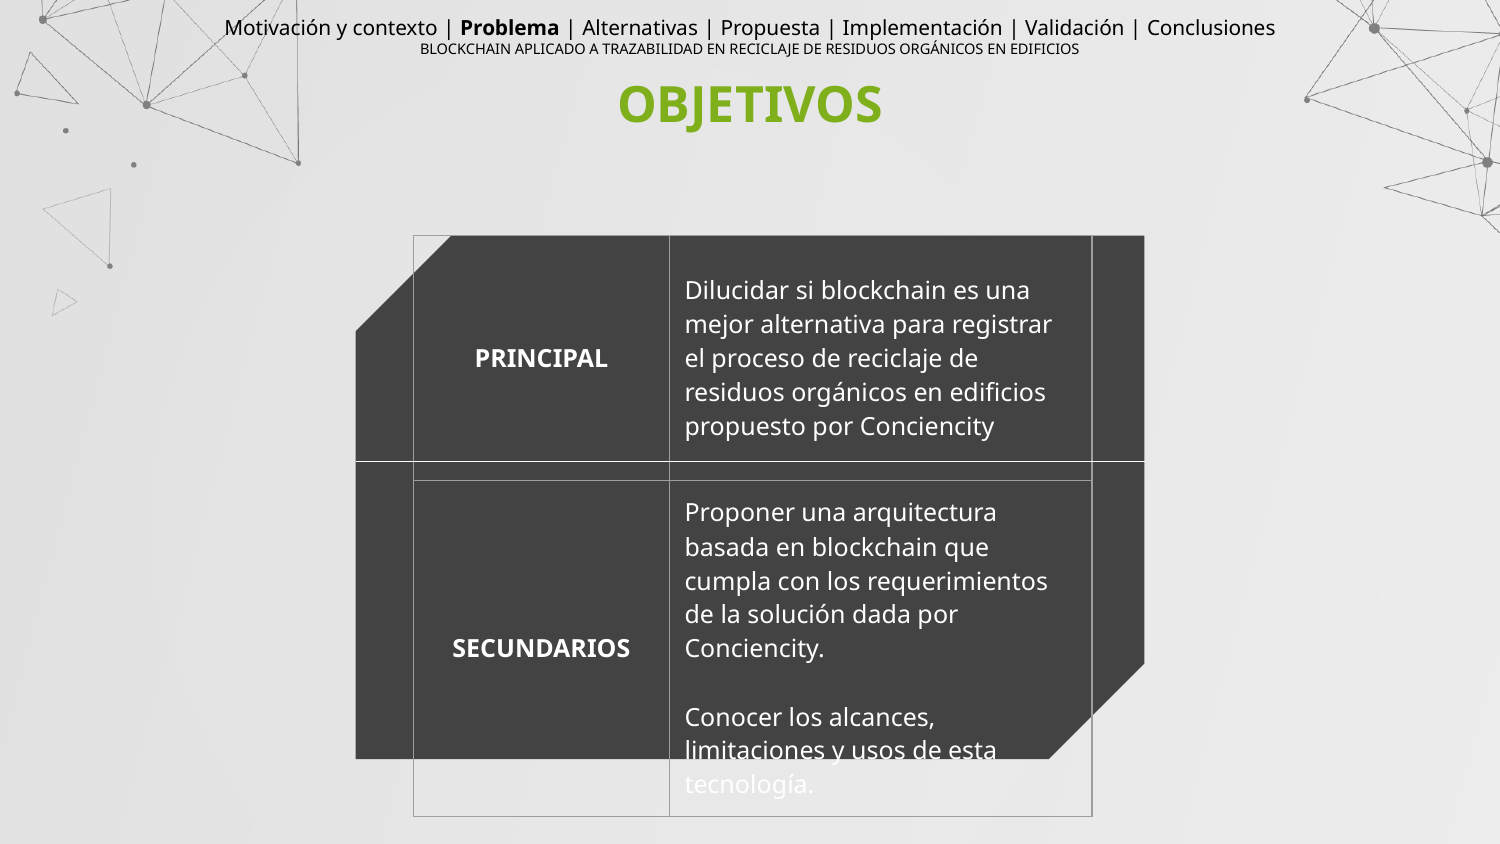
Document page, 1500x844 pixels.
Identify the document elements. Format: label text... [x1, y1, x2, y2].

table_cell Proponer una arquitectura basada en blockchain que cumpla con los requerimientos de la solución dada por Conciencity. Conocer los alcances, limitaciones y usos de esta tecnología. [670, 481, 1091, 816]
table_cell SECUNDARIOS [414, 481, 669, 816]
table_header Dilucidar si blockchain es una mejor alternativa para registrar el proceso de reciclaje de residuos orgánicos en edificios propuesto por Conciencity [670, 236, 1091, 460]
text_box [1093, 467, 1145, 715]
text_box [355, 273, 413, 461]
text_box [355, 467, 413, 760]
table_header Dilucidar si blockchain es una mejor alternativa para registrar el proceso de reciclaje de residuos orgánicos en edificios propuesto por Conciencity [670, 469, 1091, 480]
picture [0, 0, 1500, 844]
table_header PRINCIPAL [414, 236, 669, 460]
text_box [1093, 235, 1145, 461]
title OBJETIVOS [322, 58, 1178, 214]
text_box Motivación y contexto | Problema | Alternativas | Propuesta | Implementación | Validación | Conclusiones BLOCKCHAIN APLICADO A TRAZABILIDAD EN RECICLAJE DE RESIDUOS ORGÁNICOS EN EDIFICIOS [209, 0, 1291, 58]
table_header PRINCIPAL [414, 469, 669, 480]
